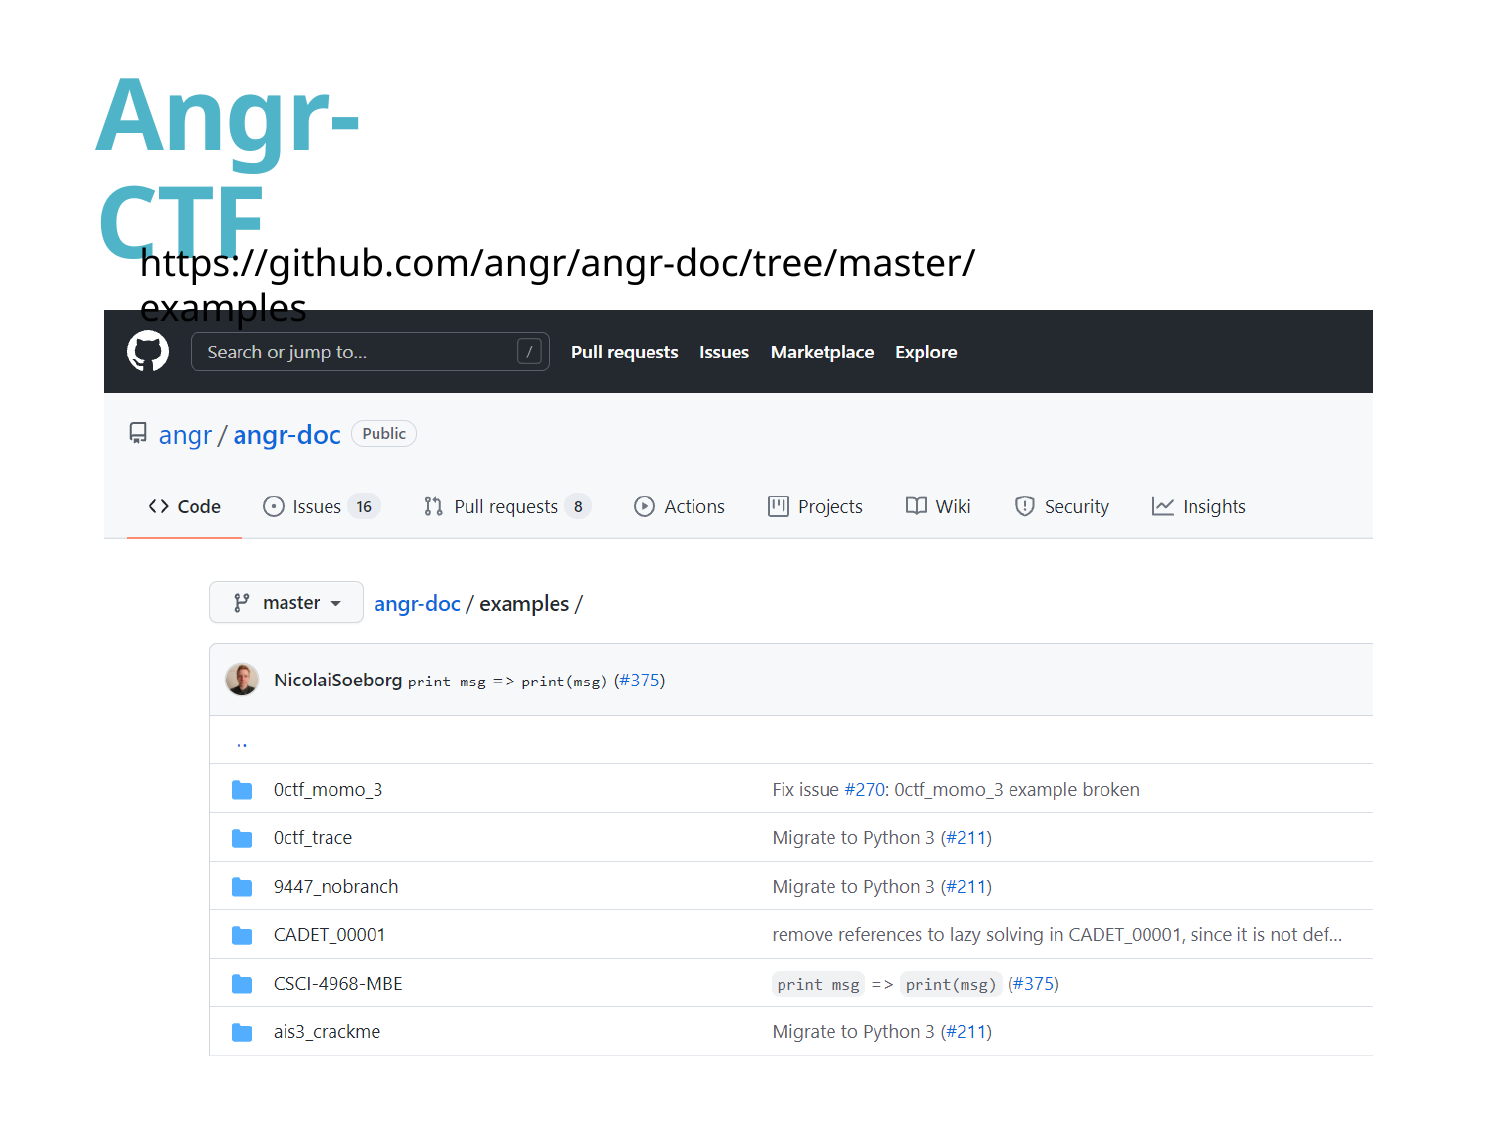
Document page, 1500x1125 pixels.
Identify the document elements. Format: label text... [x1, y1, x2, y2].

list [103, 309, 1373, 1056]
title Angr-CTF [80, 81, 540, 263]
text_box https://github.com/angr/angr-doc/tree/master/examples [124, 231, 1056, 309]
